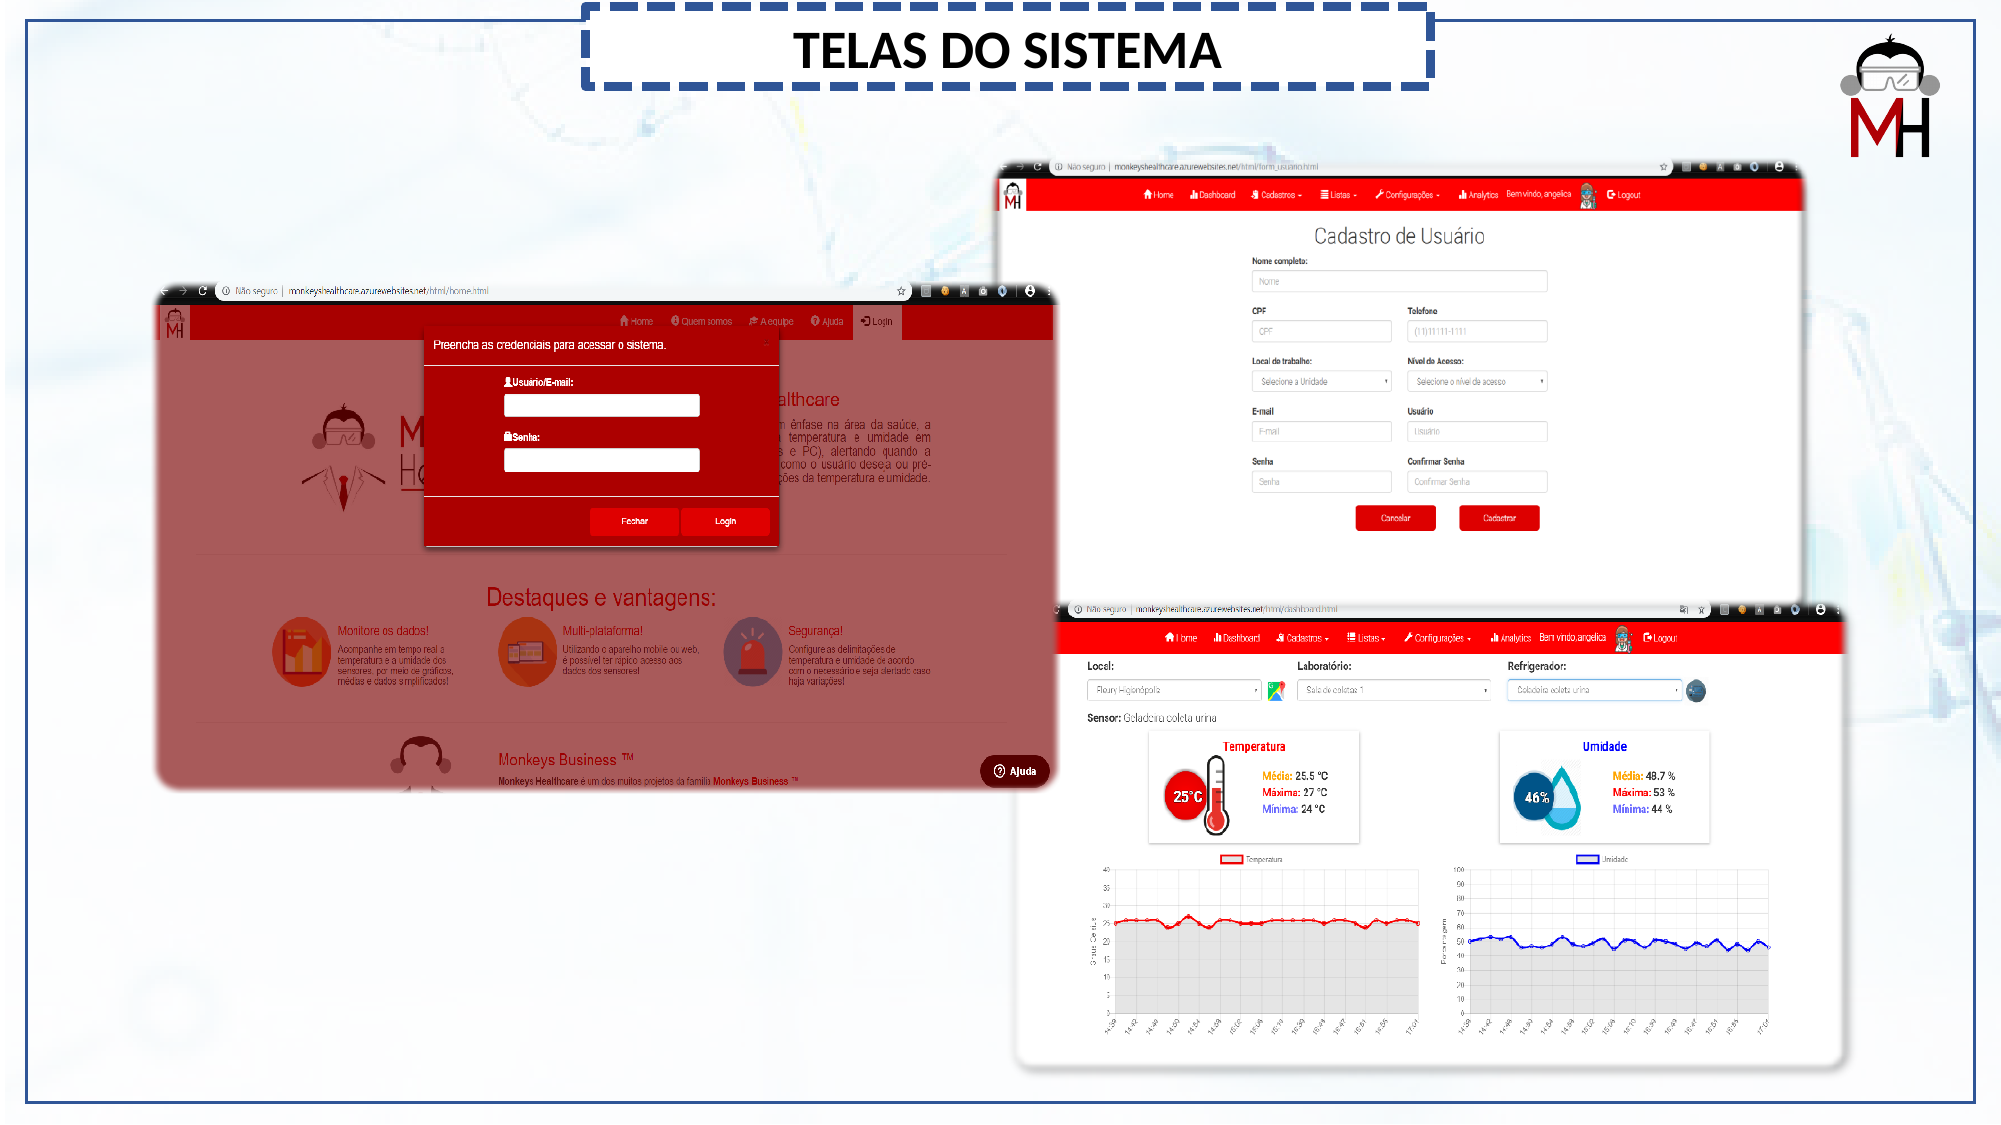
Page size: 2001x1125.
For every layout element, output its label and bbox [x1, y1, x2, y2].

picture [150, 157, 1850, 1073]
list [5, 0, 2000, 1124]
picture [1818, 22, 1962, 166]
